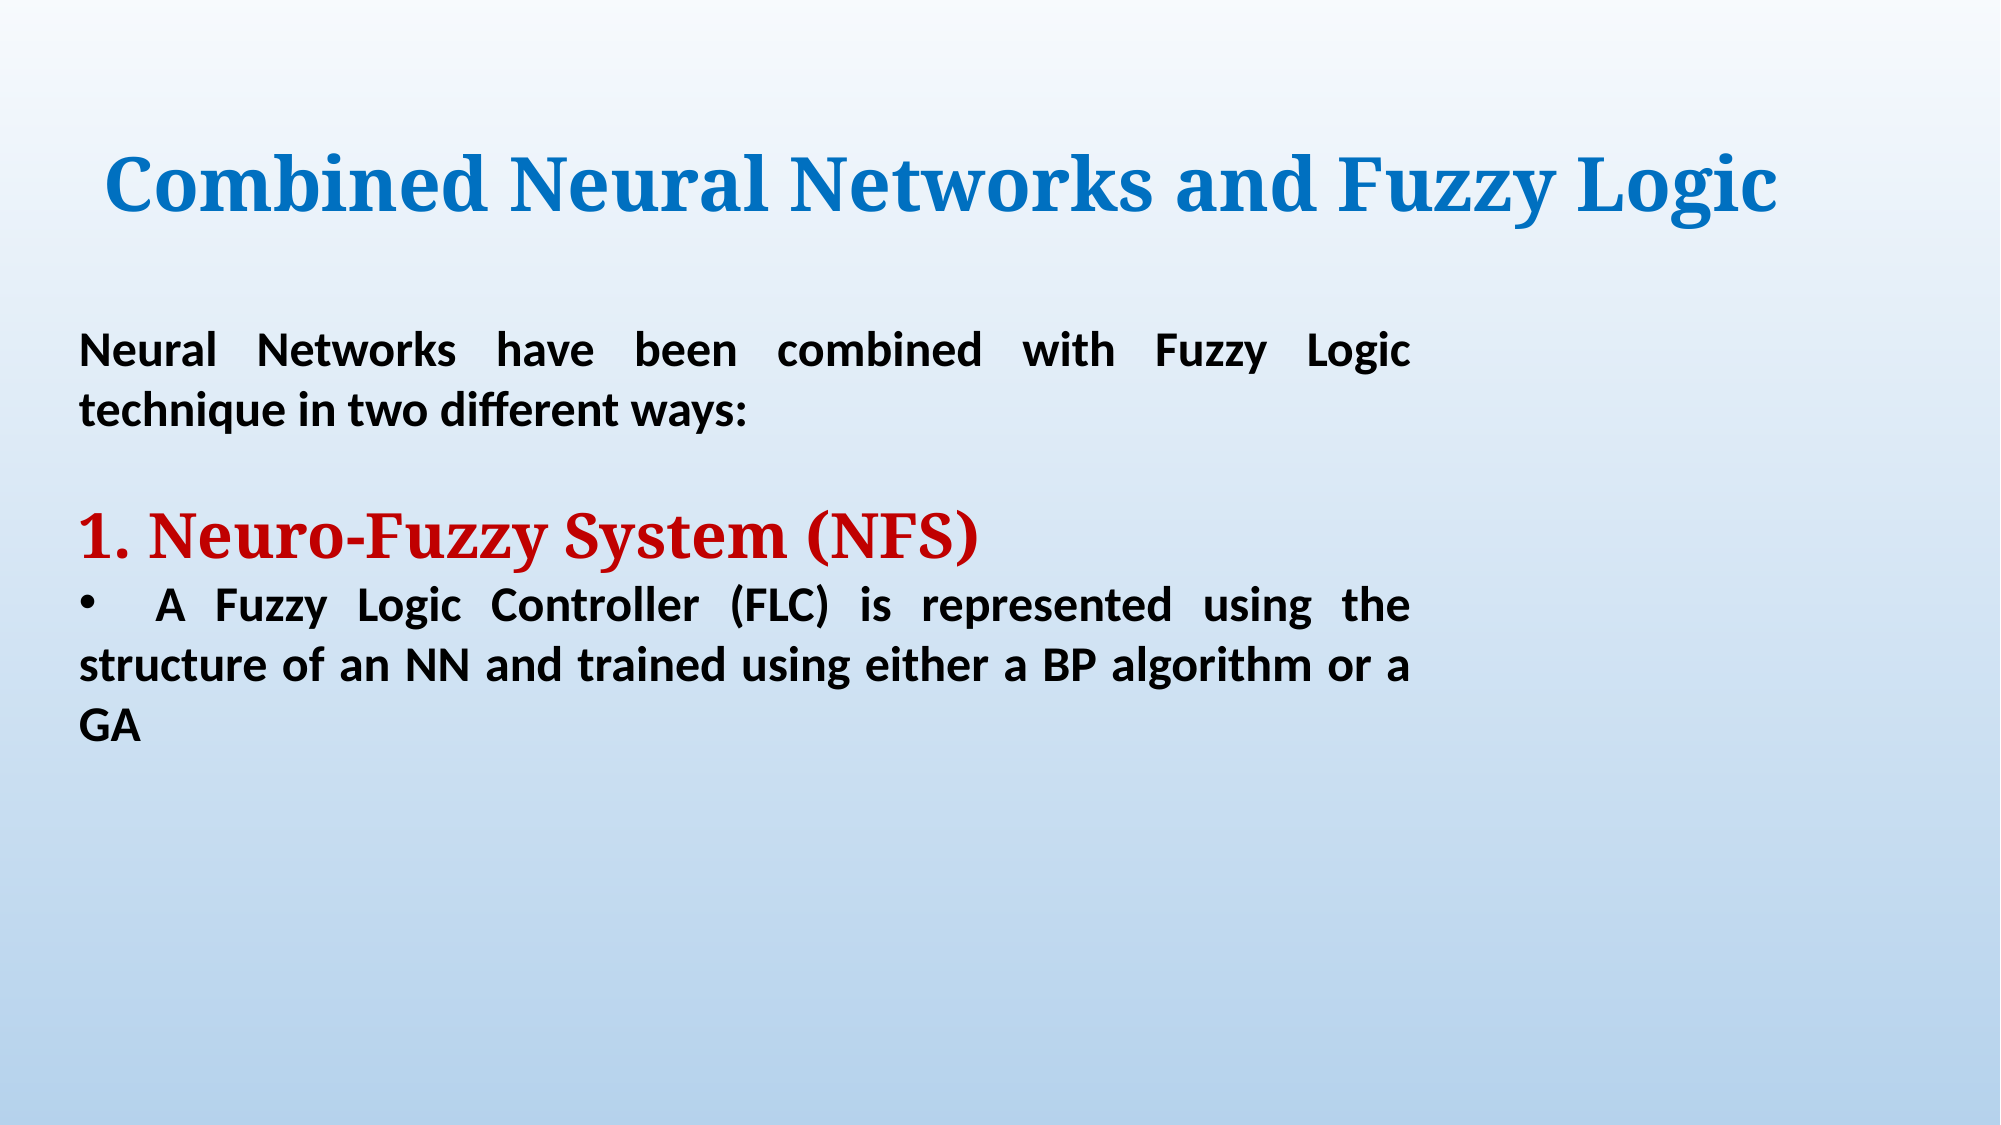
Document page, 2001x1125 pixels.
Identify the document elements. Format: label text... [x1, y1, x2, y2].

text_box Combined Neural Networks and Fuzzy Logic [88, 129, 1796, 235]
text_box Neural Networks have been combined with Fuzzy Logic technique in two different ways: 1. Neuro-Fuzzy System (NFS) A Fuzzy Logic Controller (FLC) is represented using the structure of an NN and trained using either a BP algorithm or a GA [64, 309, 1427, 759]
